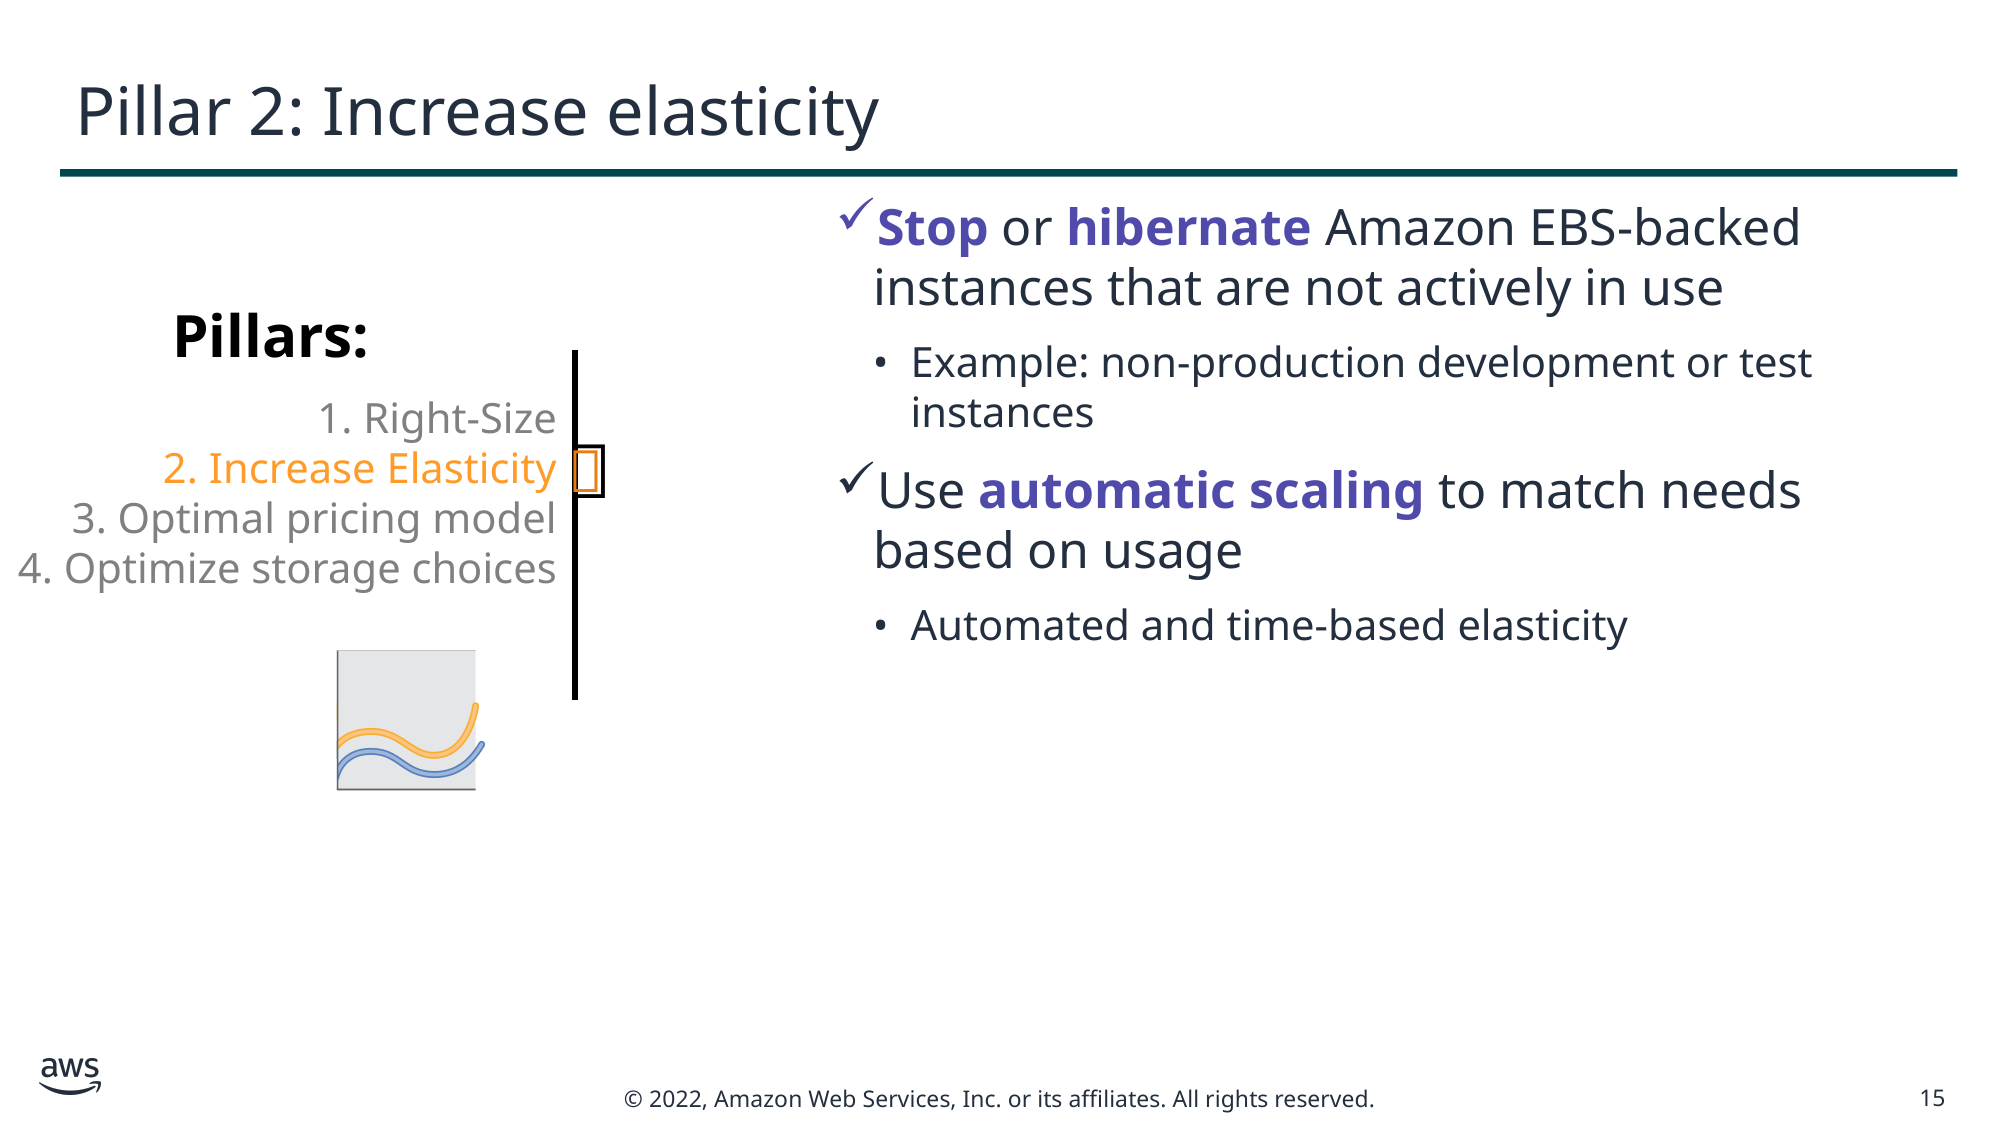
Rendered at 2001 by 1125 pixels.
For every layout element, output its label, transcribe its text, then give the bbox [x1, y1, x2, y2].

list Stop or hibernate Amazon EBS-backed instances that are not actively in use Example: non-production development or test instances Use automatic scaling to match needs based on usage Automated and time-based elasticity [820, 187, 1961, 1056]
picture [39, 1058, 101, 1095]
slide_number 15 [1881, 1077, 1961, 1121]
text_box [8, 290, 640, 808]
title Pillar 2: Increase elasticity [60, 49, 1958, 170]
